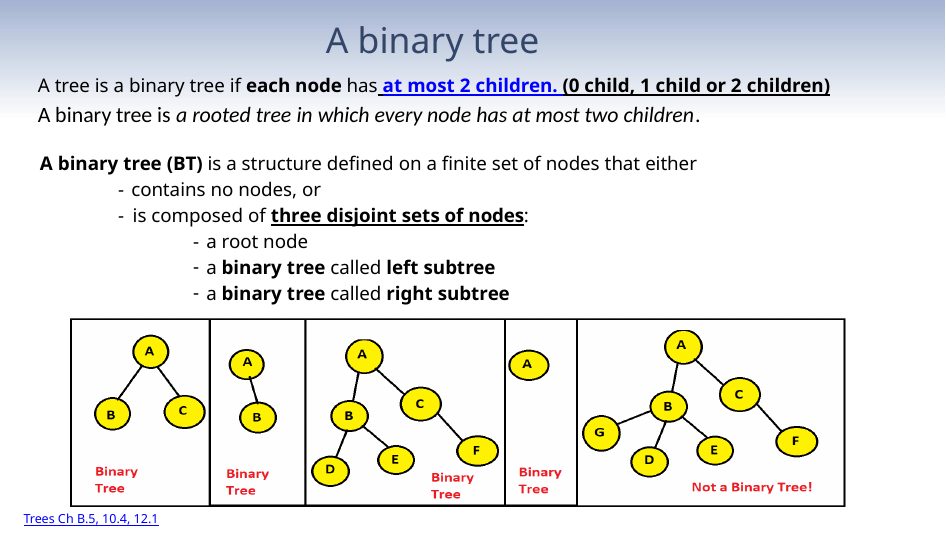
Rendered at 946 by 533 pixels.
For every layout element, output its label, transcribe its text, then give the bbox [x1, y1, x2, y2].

text_box Trees Ch B.5, 10.4, 12.1 [21, 509, 159, 529]
picture [0, 0, 945, 118]
title A binary tree [323, 16, 608, 64]
text_box A tree is a binary tree if each node has at most 2 children. (0 child, 1 child or 2 children) A binary tree is a rooted tree in which every node has at most two children. A binary tree (BT) is a structure defined on a finite set of nodes that either contains no nodes, or is composed of three disjoint sets of nodes: a root node a binary tree called left subtree a binary tree called right subtree [37, 64, 878, 304]
picture [67, 314, 848, 510]
